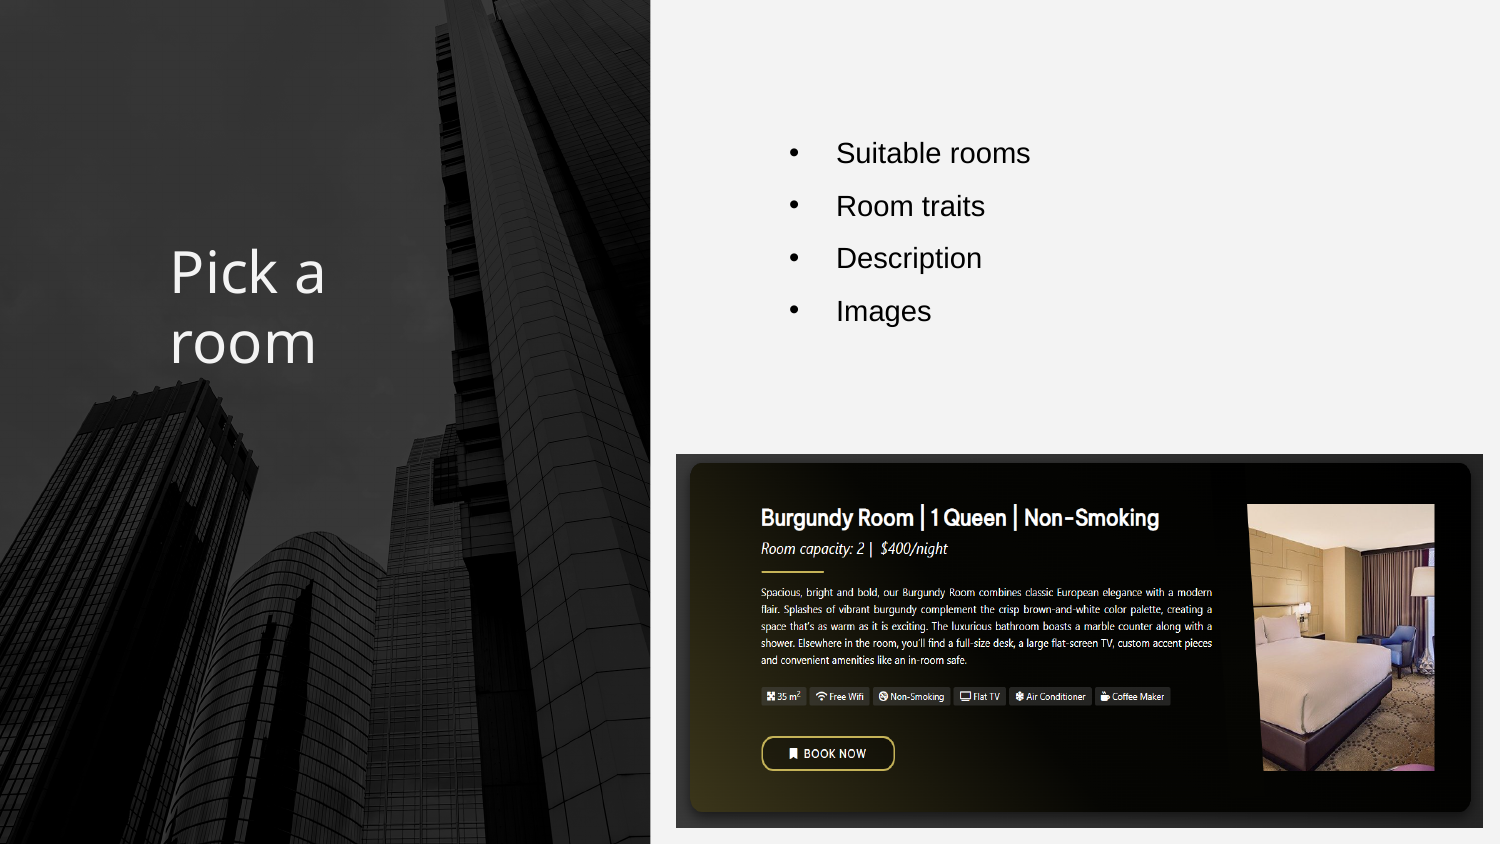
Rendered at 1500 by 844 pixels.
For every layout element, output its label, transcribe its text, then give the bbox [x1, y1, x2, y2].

text_box Suitable rooms Room traits Description Images [774, 109, 1385, 335]
picture [0, 0, 651, 844]
picture [675, 454, 1483, 828]
